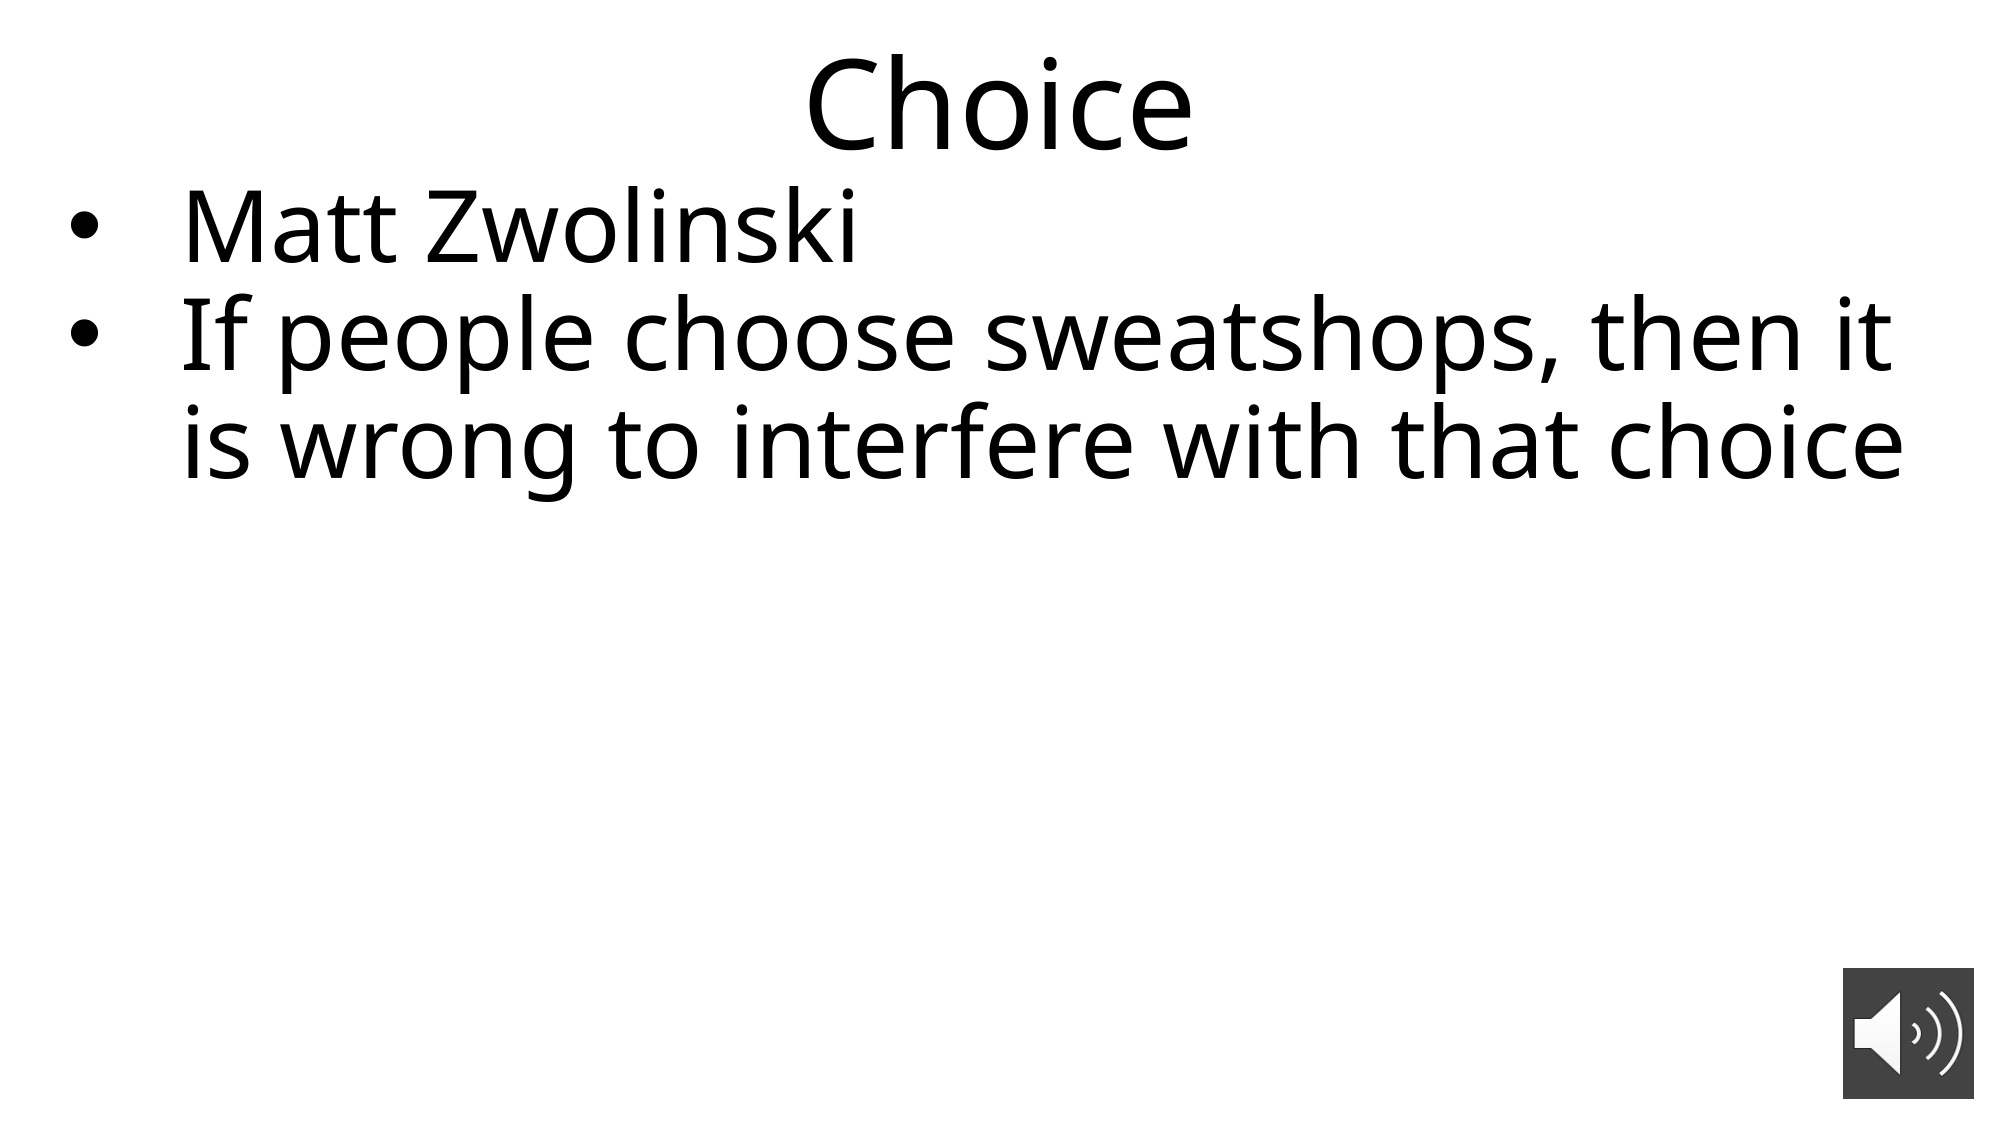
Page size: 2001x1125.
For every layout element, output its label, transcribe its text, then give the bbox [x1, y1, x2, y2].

picture [1841, 966, 1975, 1100]
title Choice [0, 0, 2000, 218]
text_box Matt Zwolinski If people choose sweatshops, then it is wrong to interfere with that choice [52, 168, 1956, 1125]
